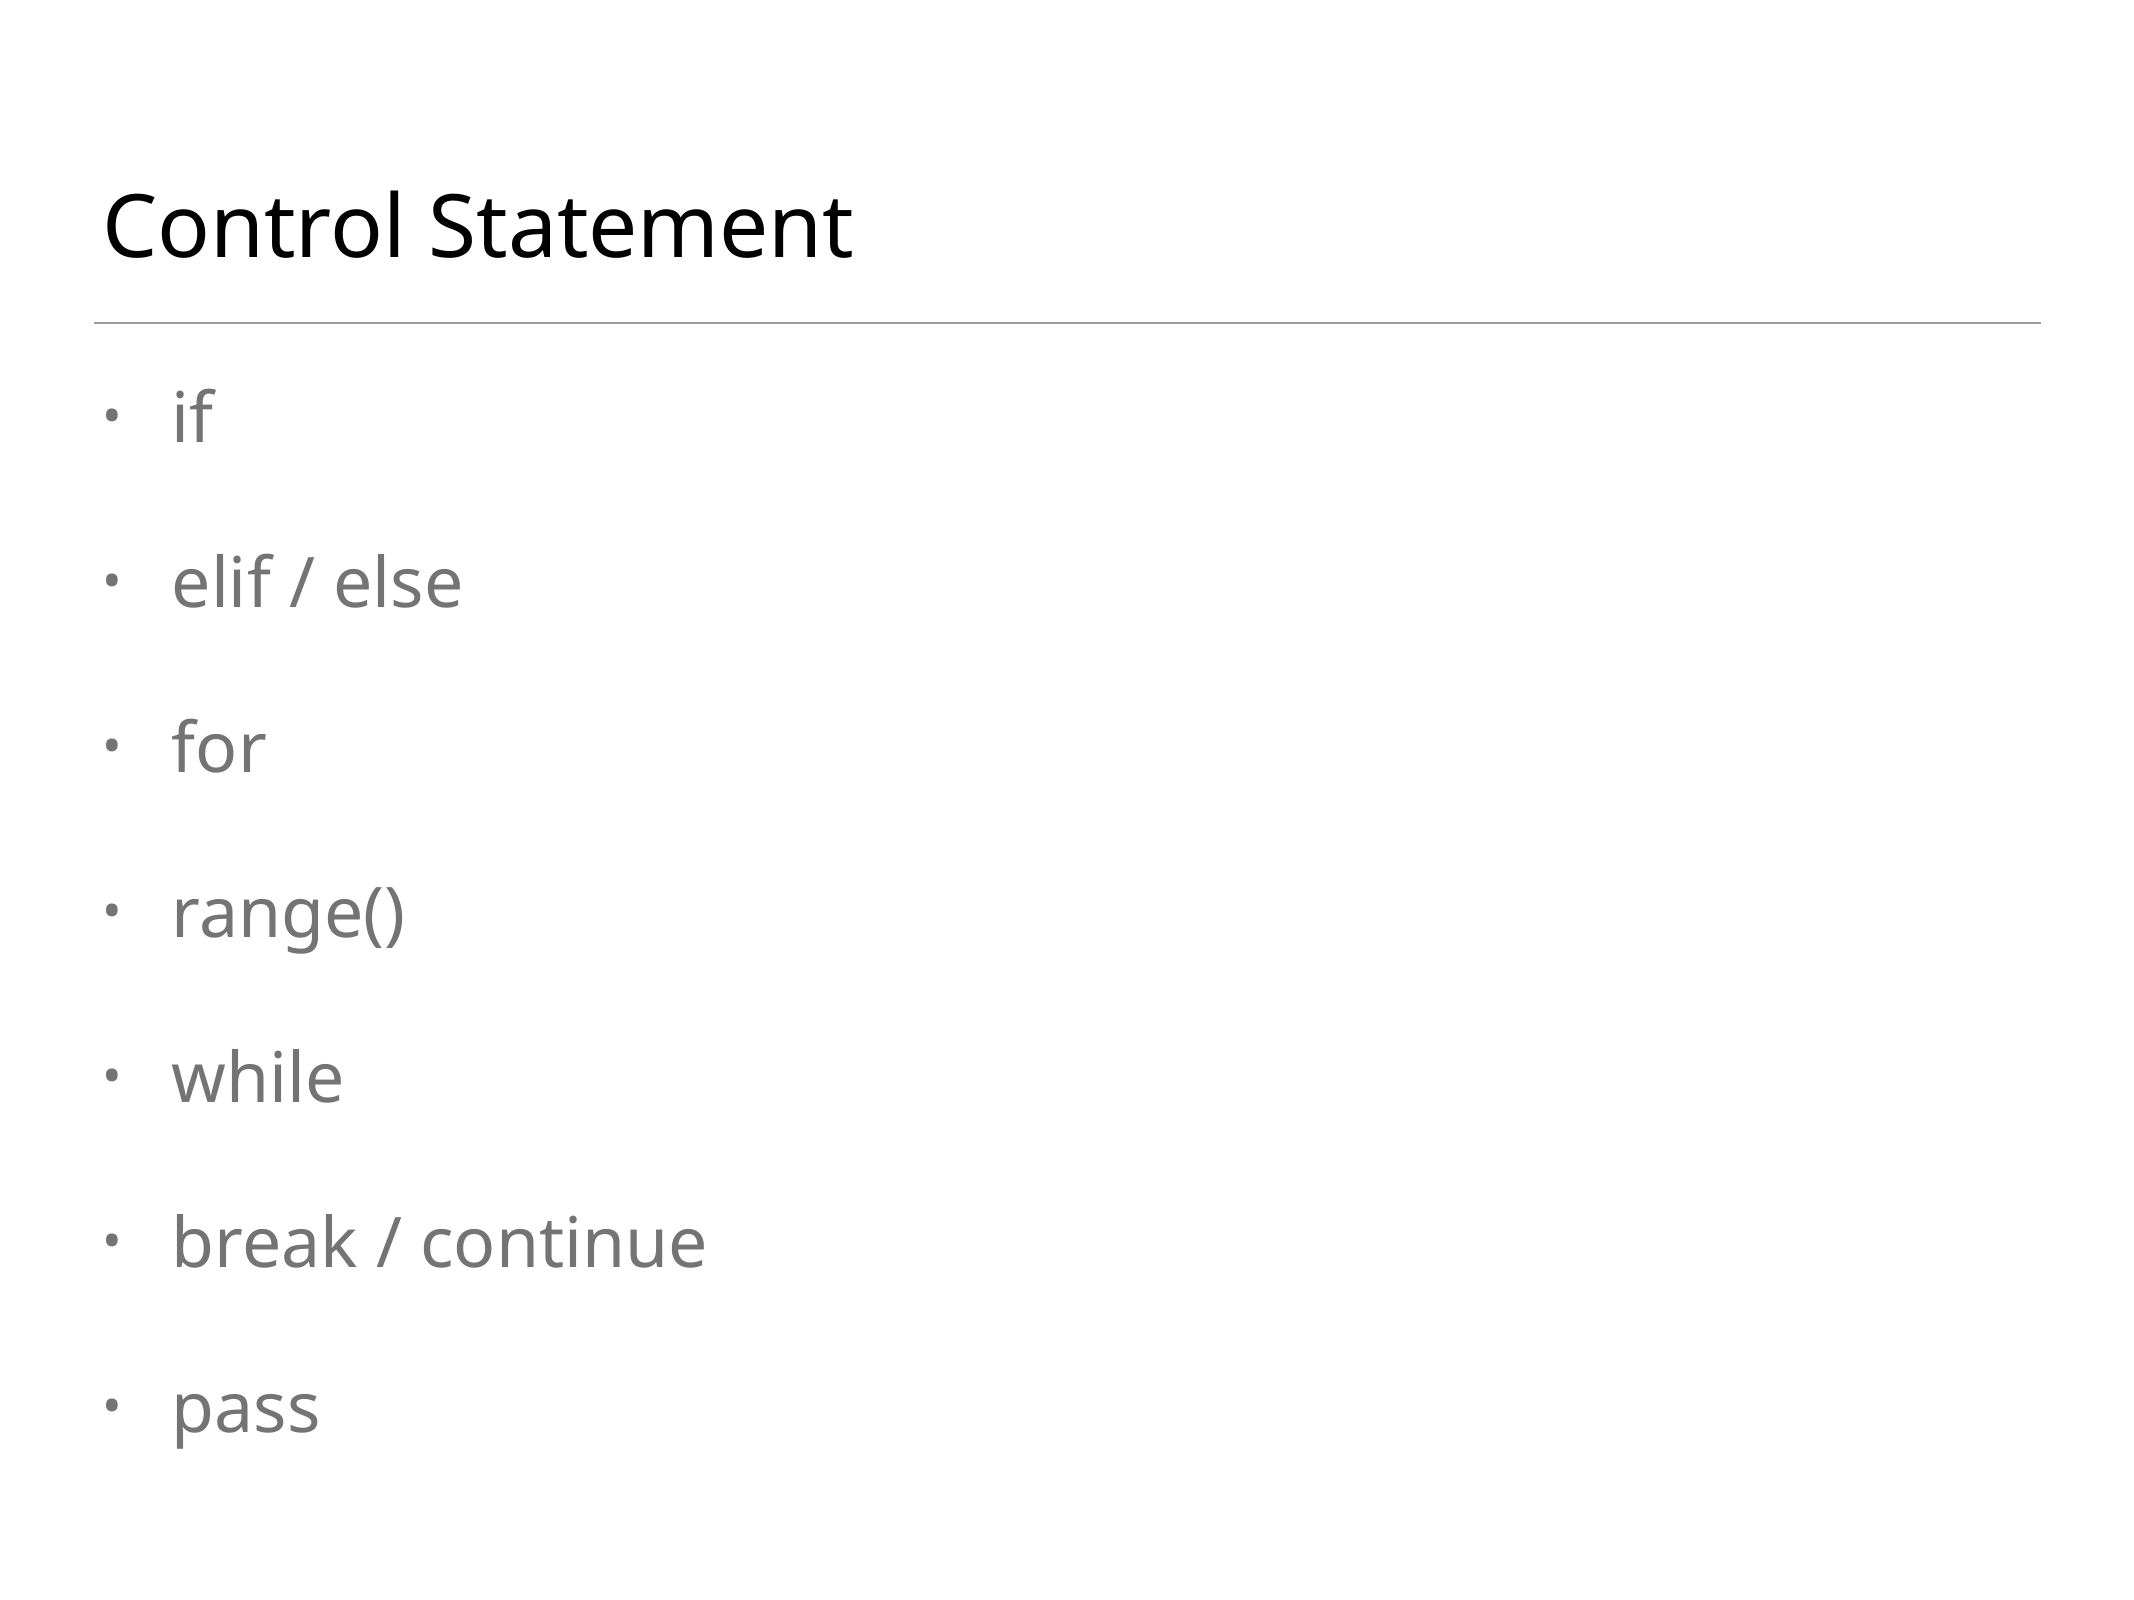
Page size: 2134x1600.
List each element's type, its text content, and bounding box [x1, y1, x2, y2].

list if elif / else for range() while break / continue pass [93, 364, 2041, 1459]
title Control Statement [93, 53, 2041, 284]
